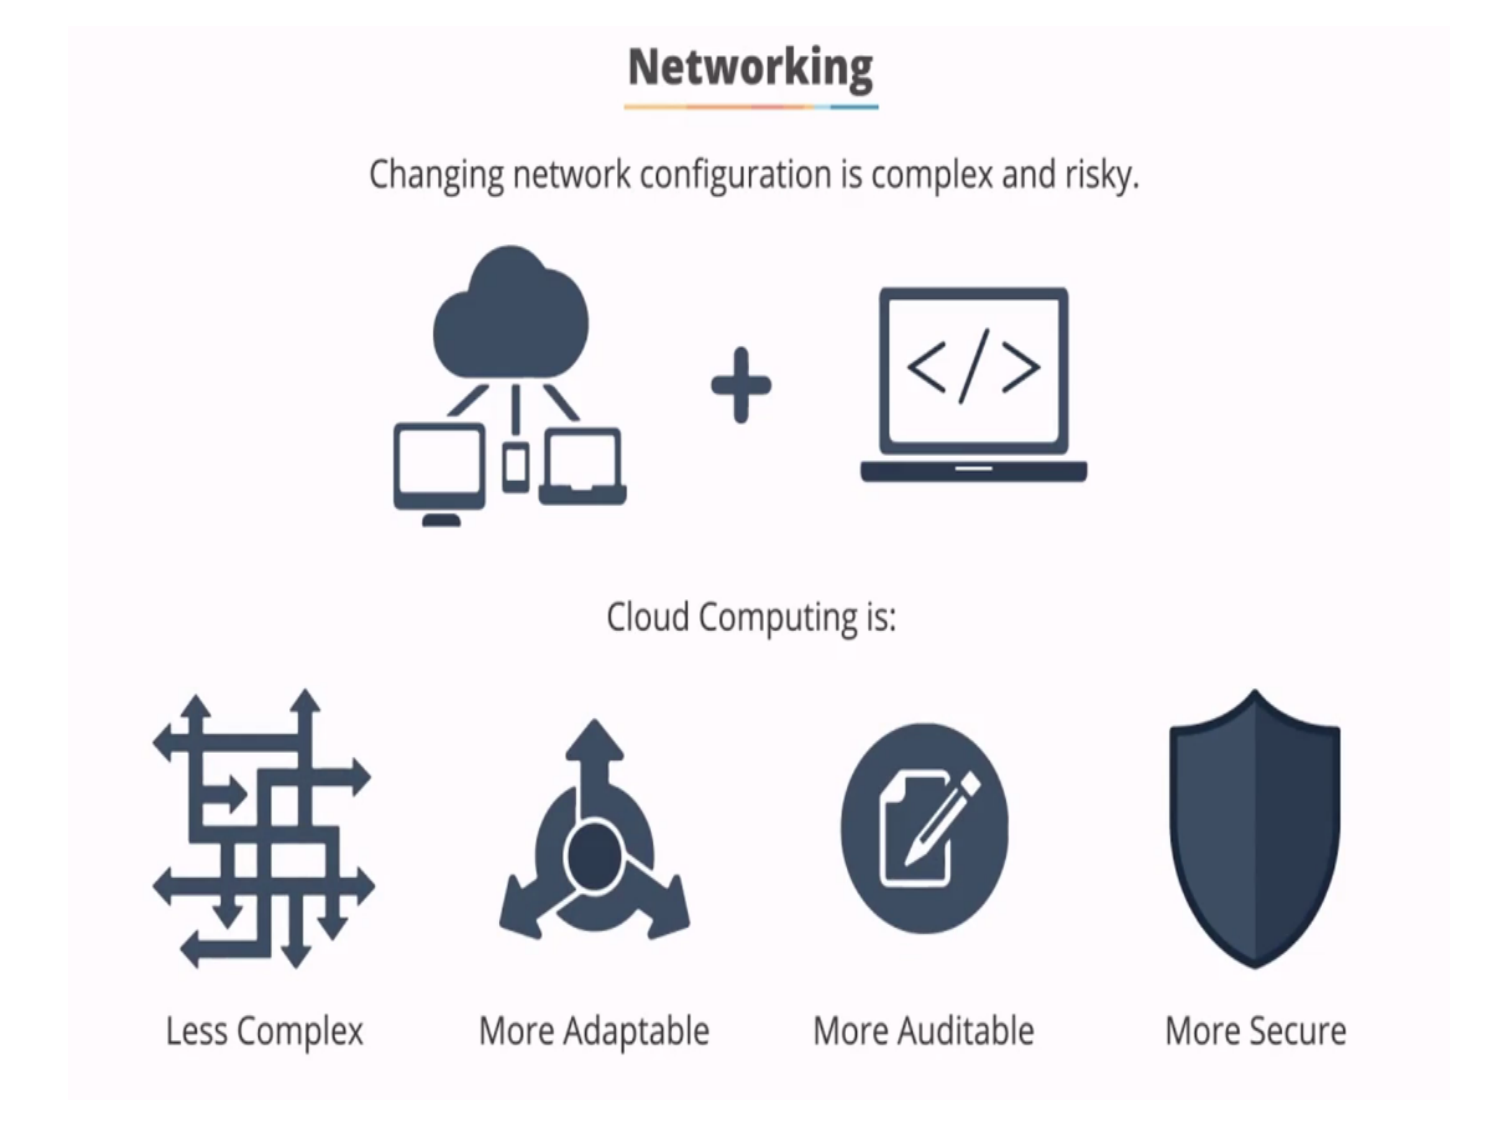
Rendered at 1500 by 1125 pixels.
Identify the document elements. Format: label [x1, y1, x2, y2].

picture [68, 26, 1451, 1101]
